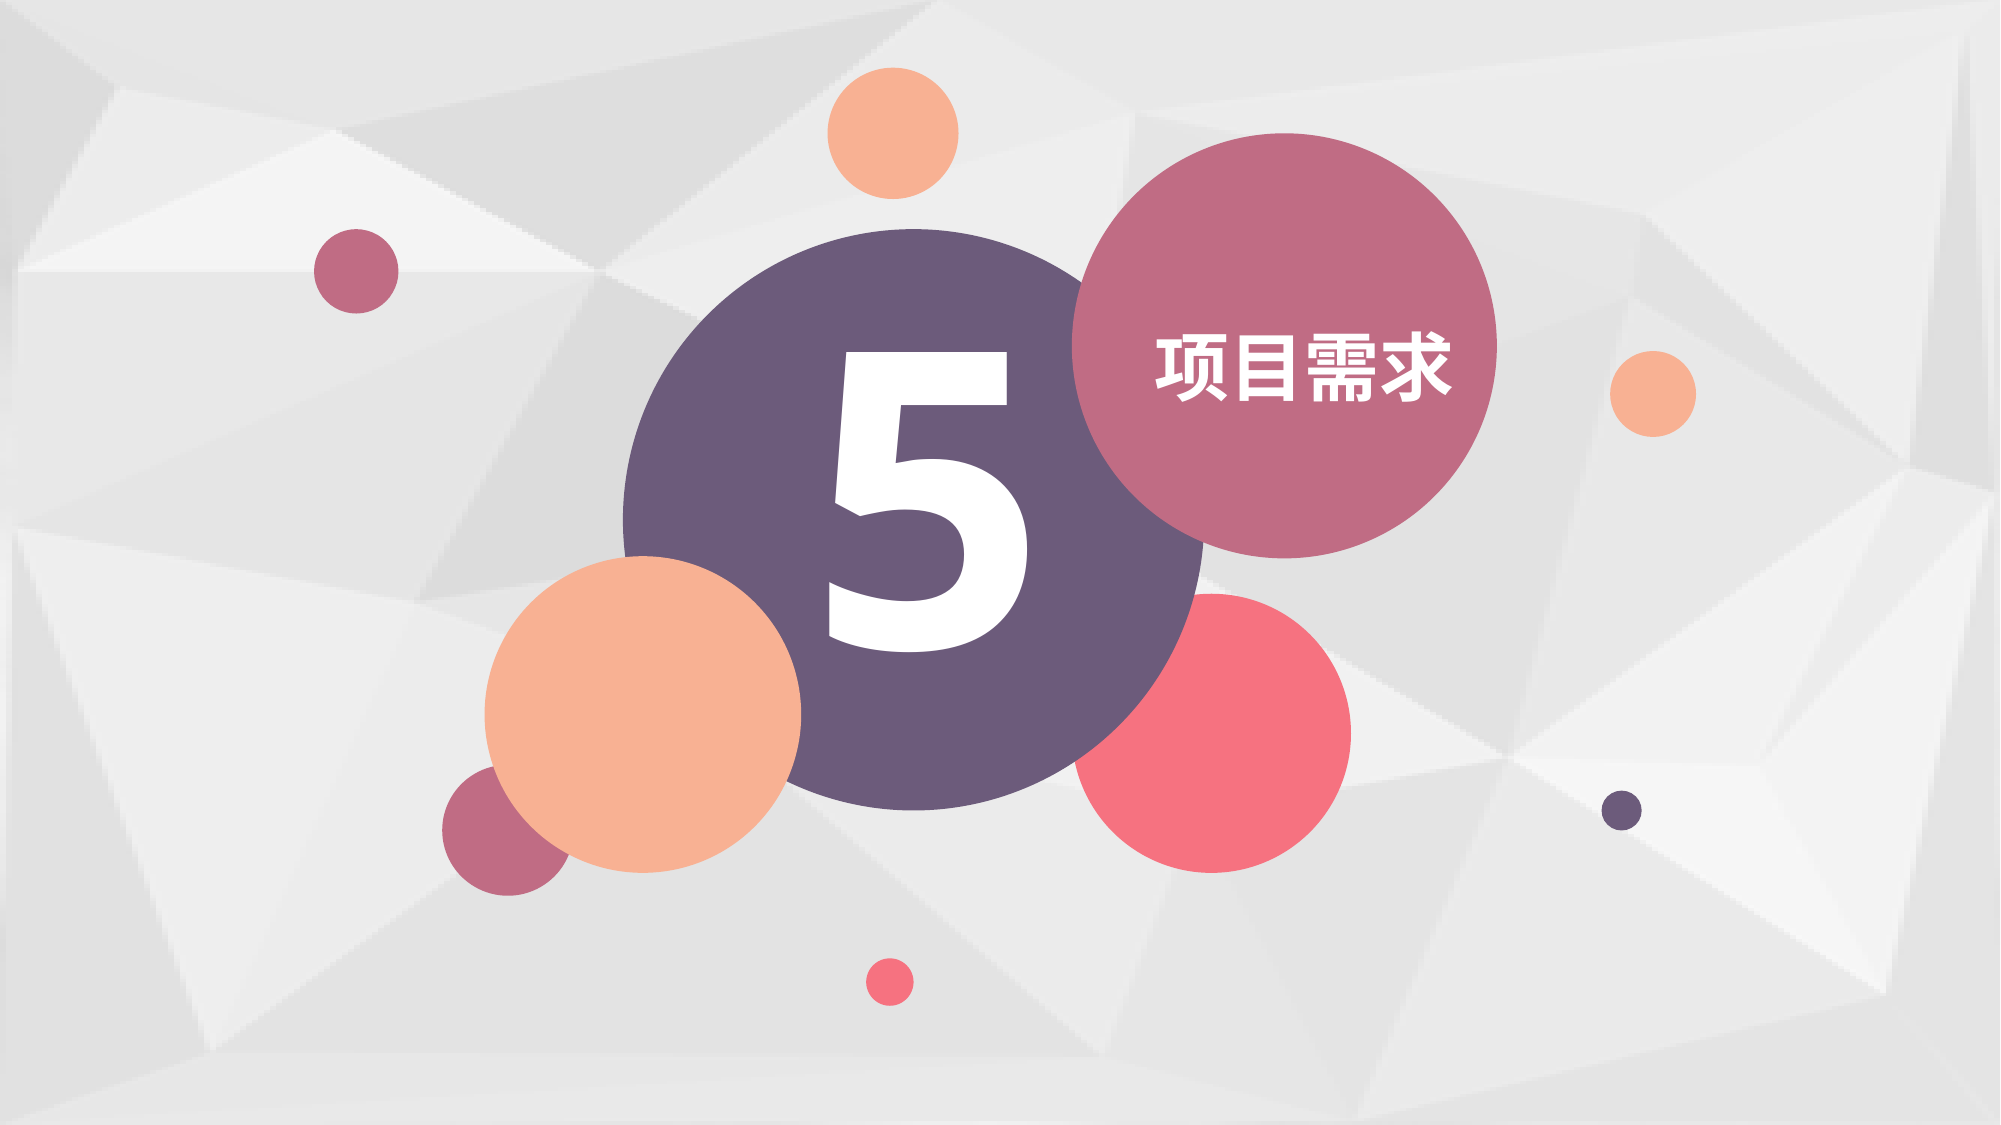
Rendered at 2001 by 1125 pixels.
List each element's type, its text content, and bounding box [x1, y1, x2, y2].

text_box [1610, 351, 1697, 437]
text_box 项目需求 [1077, 313, 1532, 419]
text_box [866, 958, 914, 1006]
text_box [1075, 593, 1352, 873]
text_box 5 [794, 227, 1062, 740]
text_box [1084, 419, 1484, 559]
text_box [1071, 133, 1495, 393]
text_box [442, 766, 569, 896]
text_box [1601, 790, 1642, 831]
text_box [314, 229, 399, 314]
text_box [622, 254, 794, 664]
text_box [827, 67, 959, 200]
text_box [787, 269, 1204, 811]
text_box [484, 556, 800, 873]
picture [0, 0, 2001, 1125]
